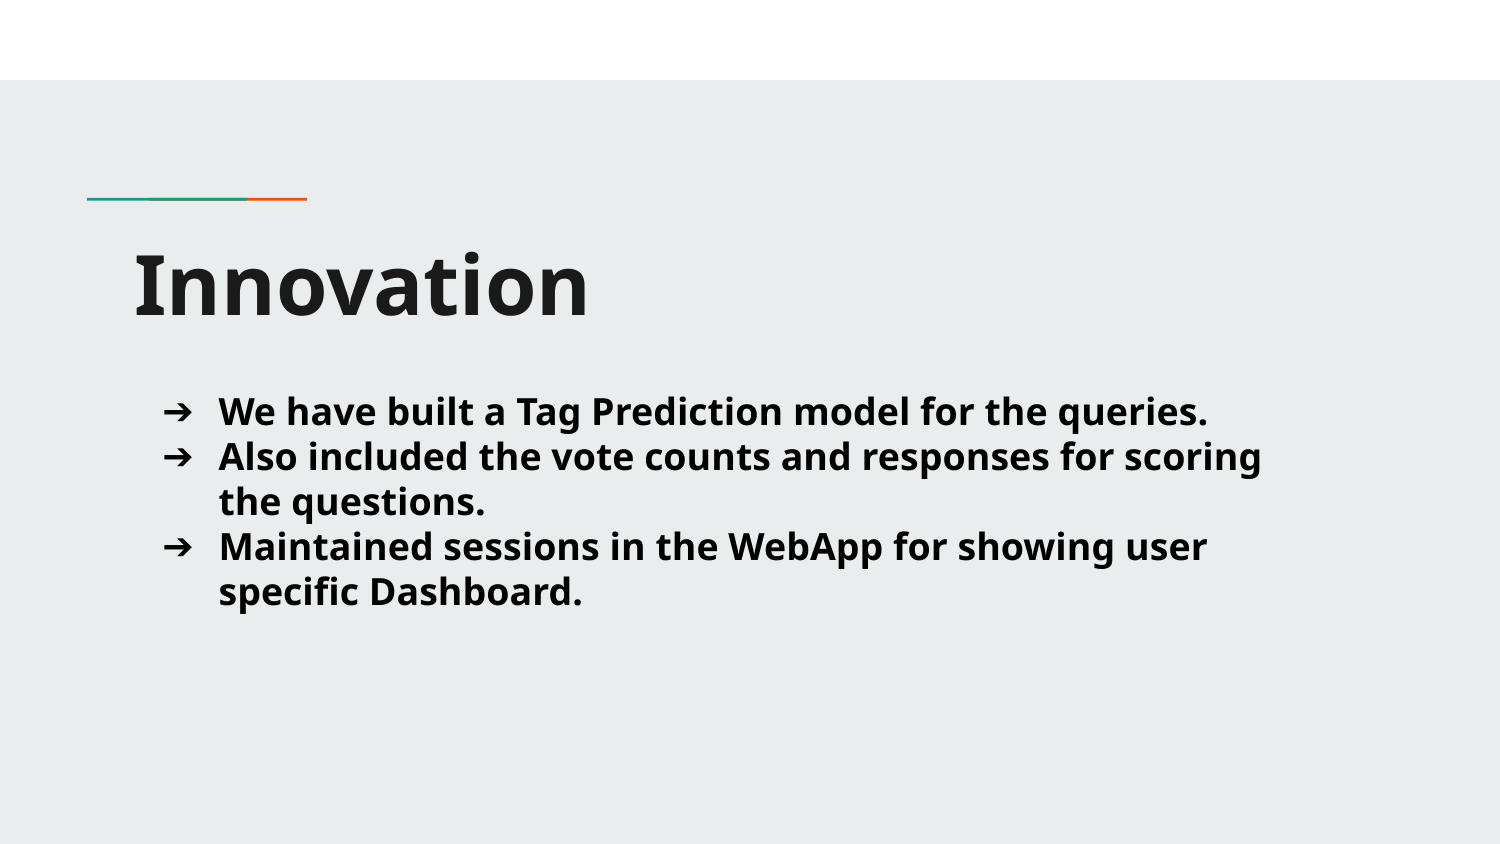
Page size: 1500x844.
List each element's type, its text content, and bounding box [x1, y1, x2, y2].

subtitle We have built a Tag Prediction model for the queries. Also included the vote counts and responses for scoring the questions. Maintained sessions in the WebApp for showing user specific Dashboard. [128, 372, 1343, 650]
title Innovation [119, 216, 741, 455]
